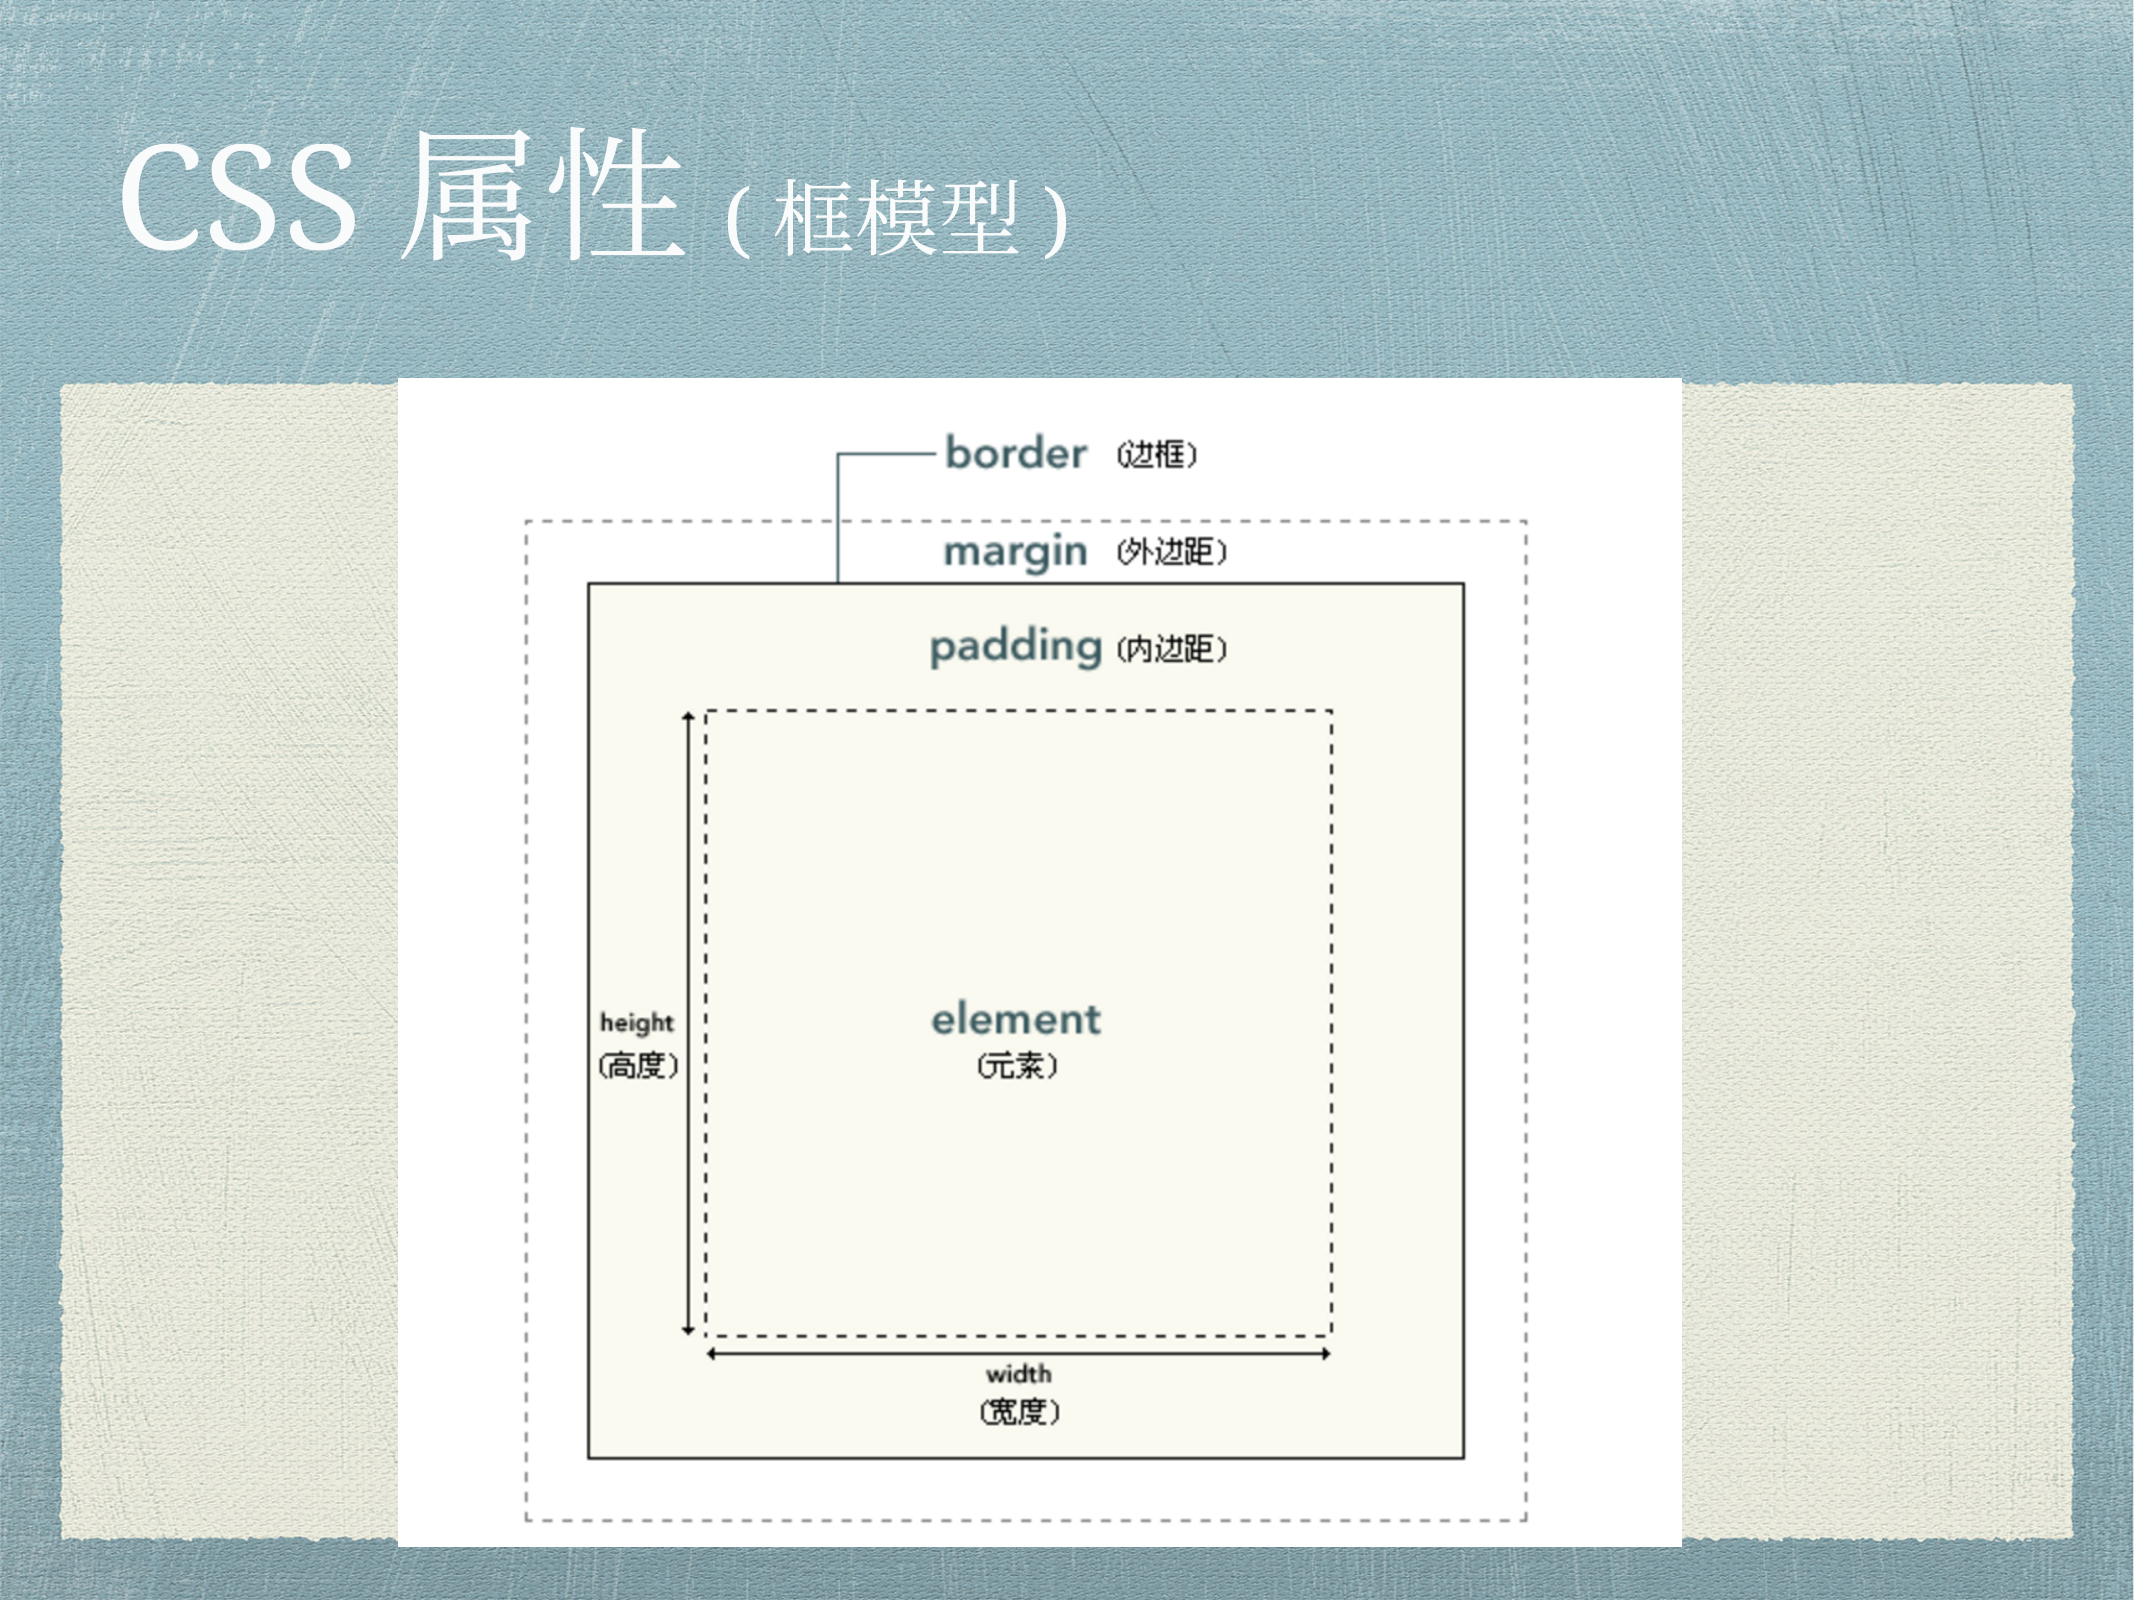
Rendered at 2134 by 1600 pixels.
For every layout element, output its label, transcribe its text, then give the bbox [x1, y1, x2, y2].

picture [0, 0, 2134, 1600]
title CSS属性(框模型) [105, 24, 2028, 359]
